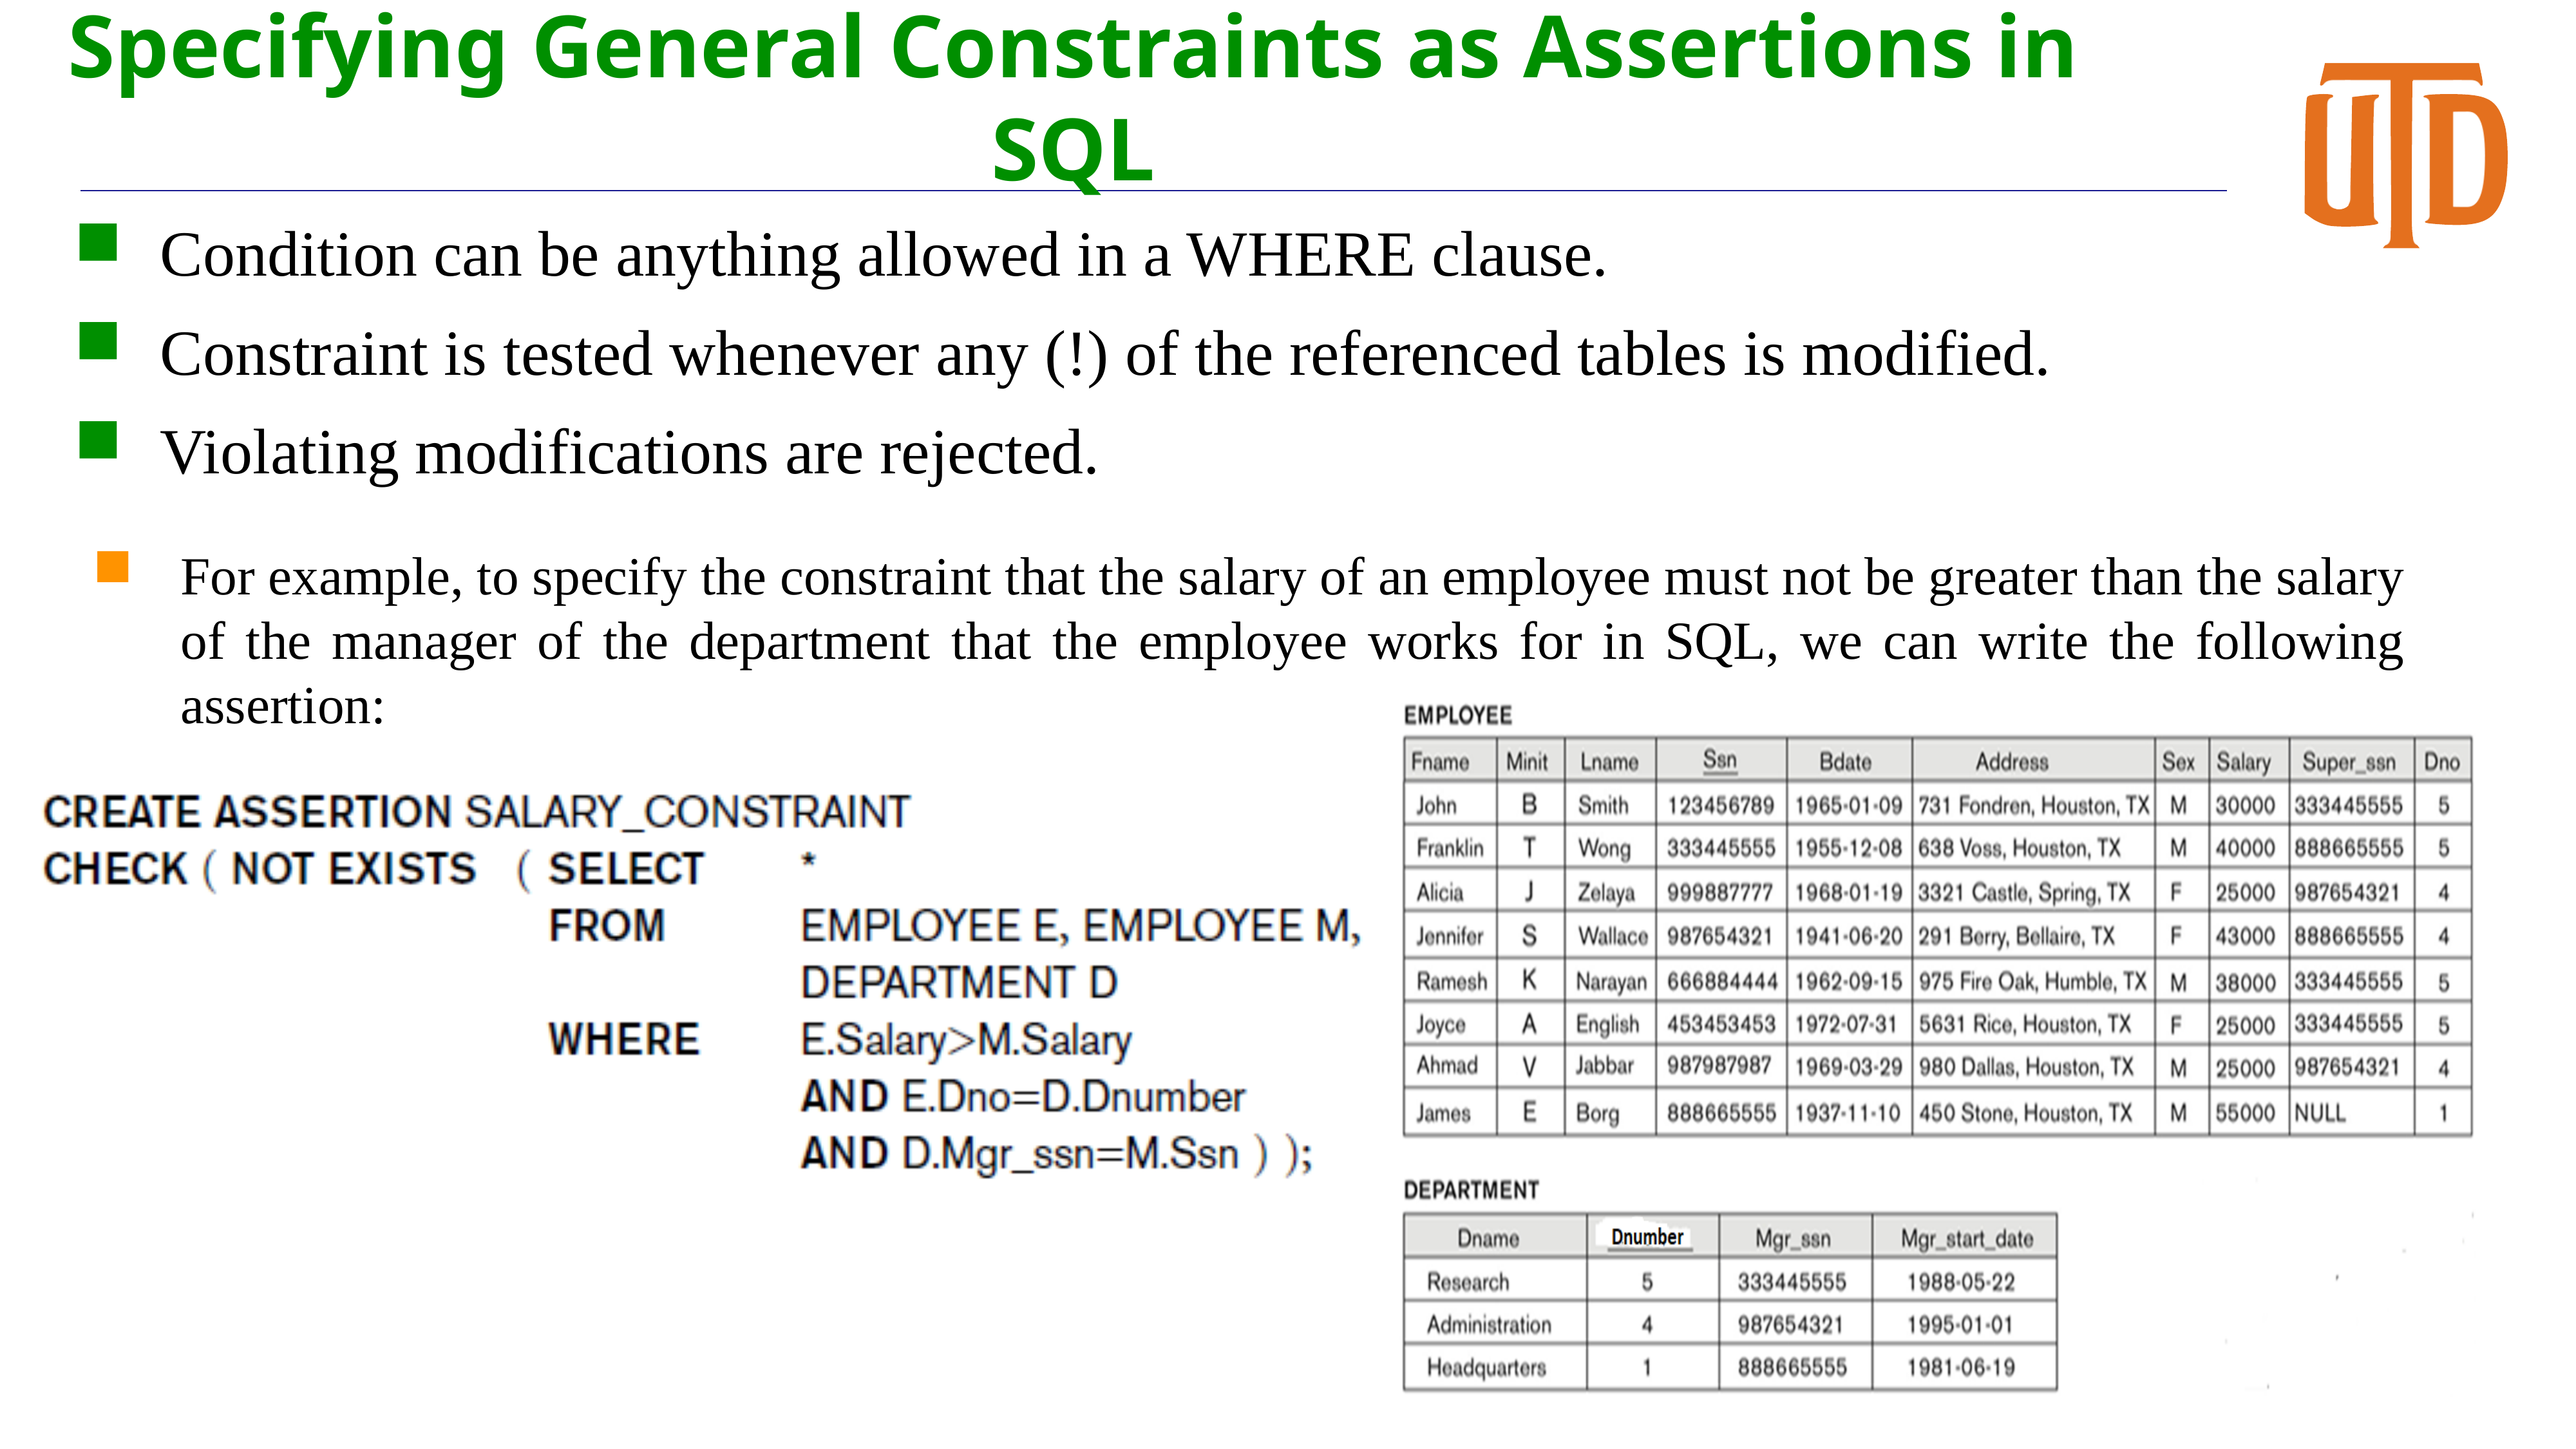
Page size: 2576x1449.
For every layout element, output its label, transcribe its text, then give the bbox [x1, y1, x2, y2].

picture [2304, 93, 2333, 204]
picture [2348, 94, 2380, 204]
list For example, to specify the constraint that the salary of an employee must not be greater than the salary of the manager of the department that the employee works for in SQL, we can write the following assertion: [0, 533, 2416, 1449]
picture [41, 769, 1380, 1191]
title Specifying General Constraints as Assertions in SQL [0, 0, 2148, 191]
picture [2423, 94, 2508, 222]
picture [2320, 62, 2483, 204]
picture [1395, 693, 2482, 1397]
text_box Condition can be anything allowed in a WHERE clause. Constraint is tested whenever any (!) of the referenced tables is modified. Violating modifications are rejected. [66, 204, 2482, 551]
